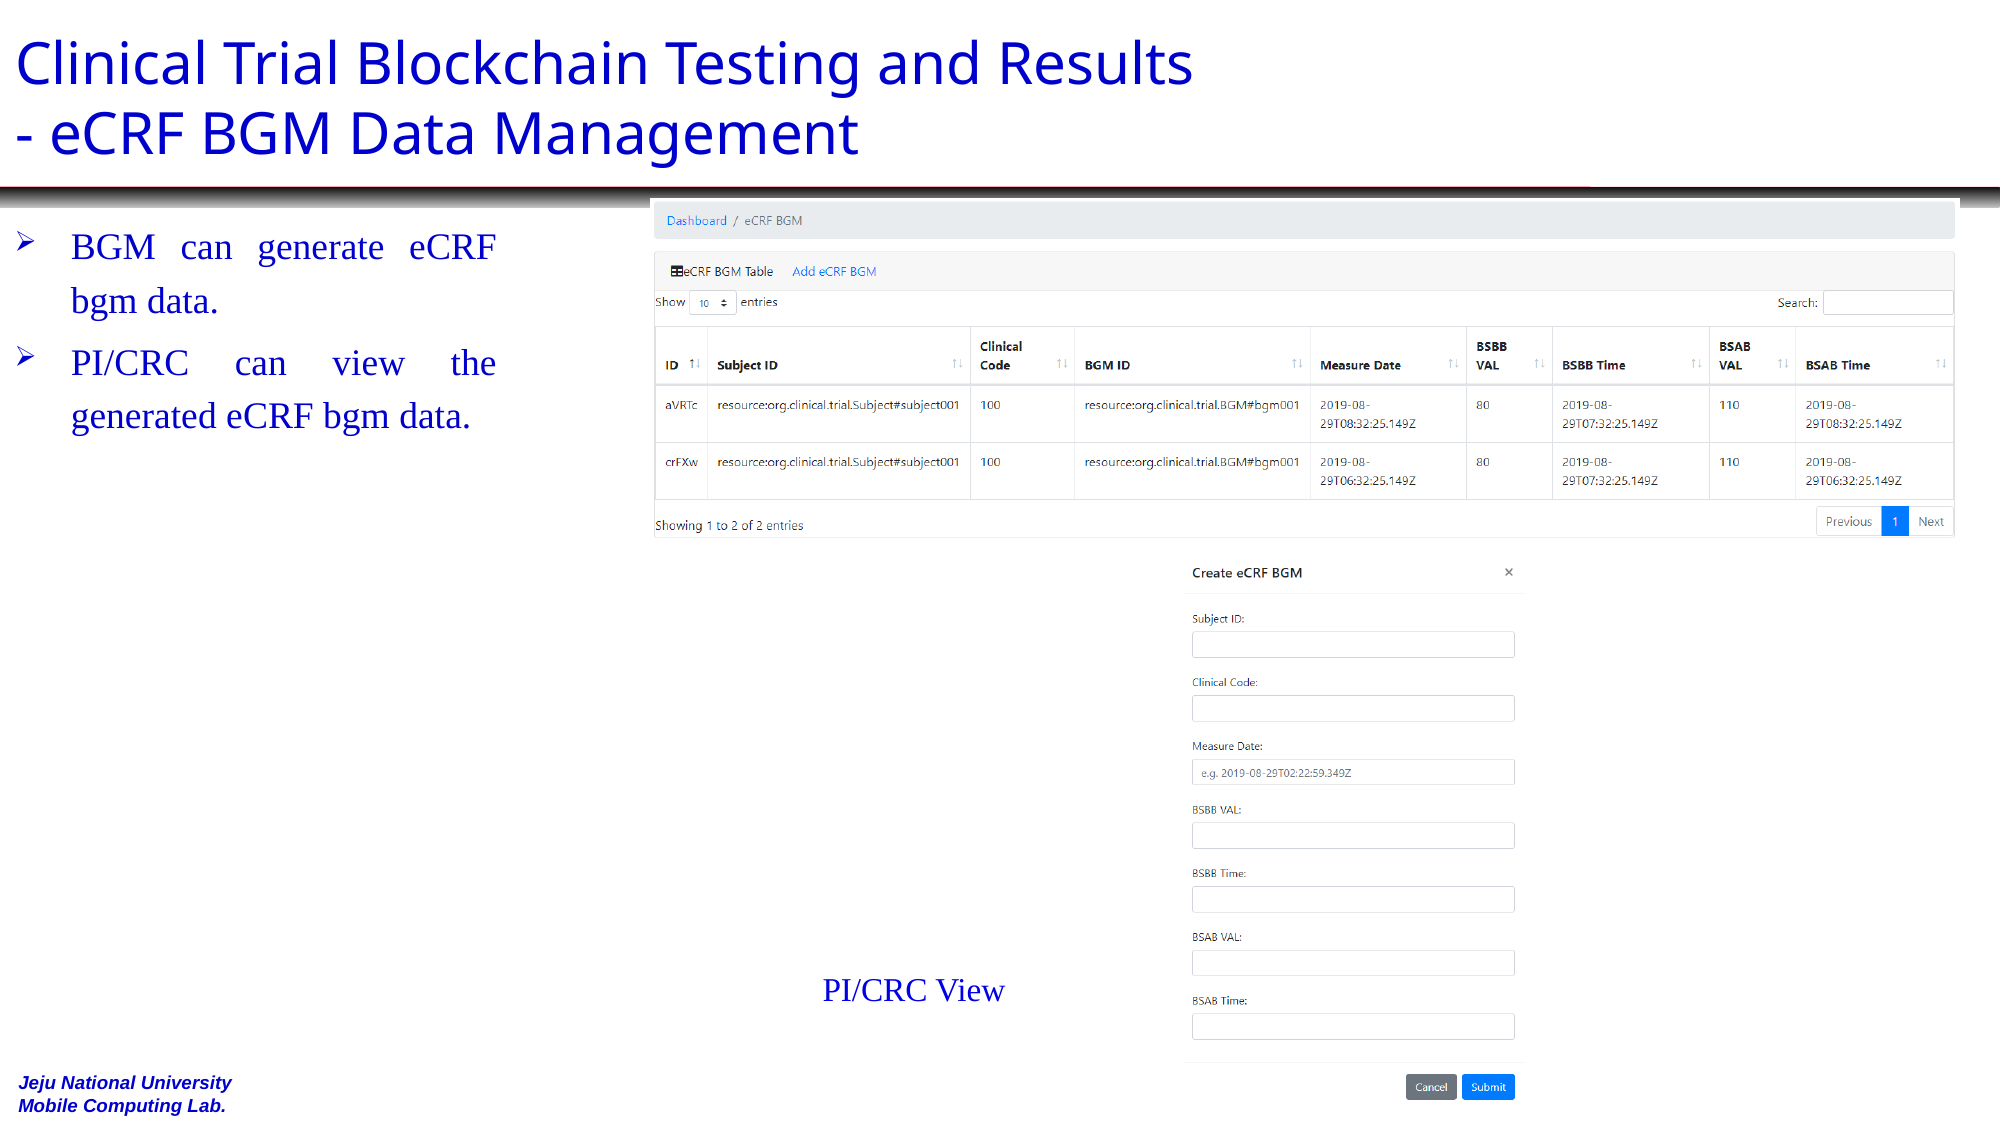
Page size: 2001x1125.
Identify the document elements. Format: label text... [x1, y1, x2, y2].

picture [650, 198, 1960, 542]
picture [1184, 551, 1525, 1111]
text_box PI/CRC View [807, 960, 1039, 1016]
title Clinical Trial Blockchain Testing and Results - eCRF BGM Data Management [0, 18, 2000, 185]
list BGM can generate eCRF bgm data. PI/CRC can view the generated eCRF bgm data. [0, 205, 513, 920]
